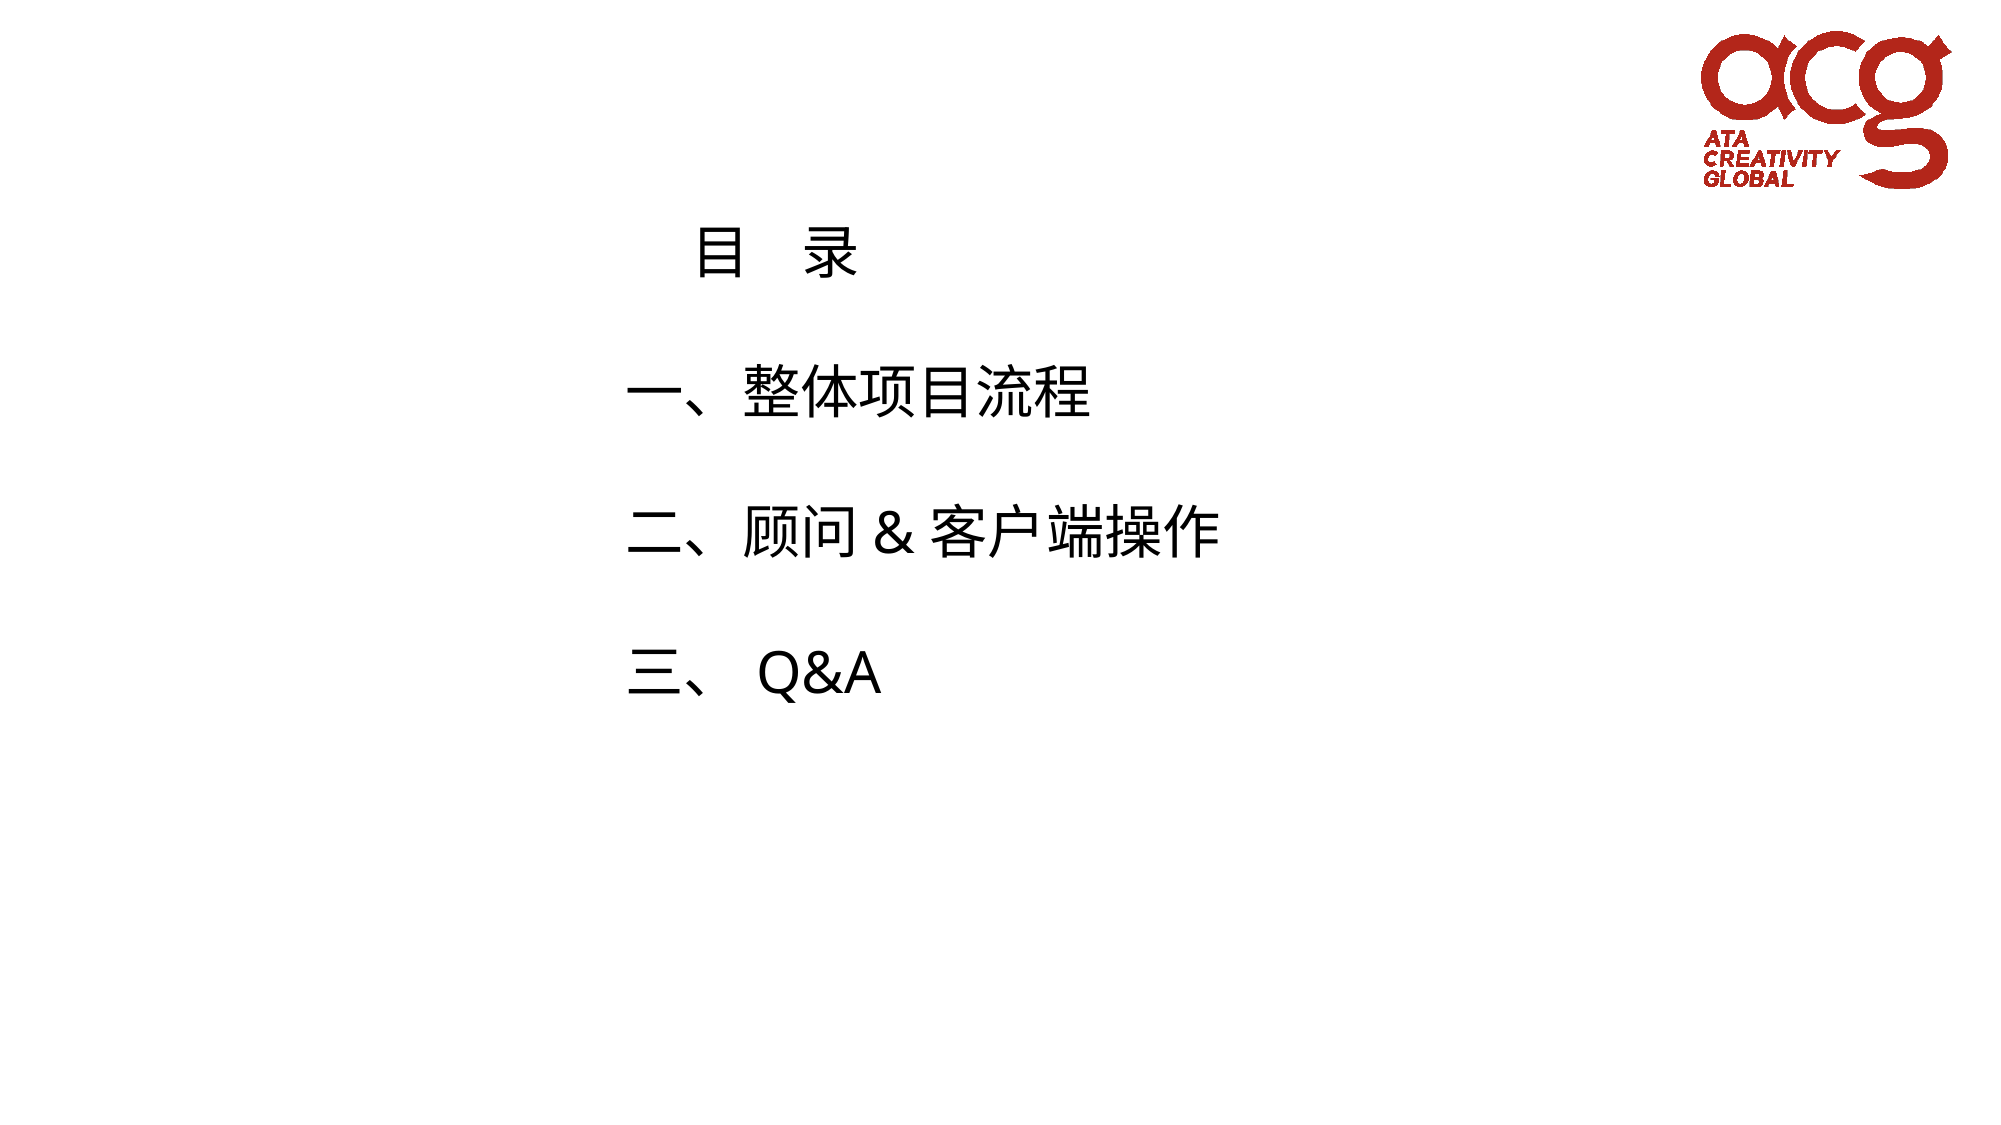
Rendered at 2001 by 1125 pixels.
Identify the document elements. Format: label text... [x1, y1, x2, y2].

text_box 目 录 一、整体项目流程 二、顾问&客户端操作 三、Q&A [611, 207, 1369, 713]
picture [1701, 31, 1952, 189]
